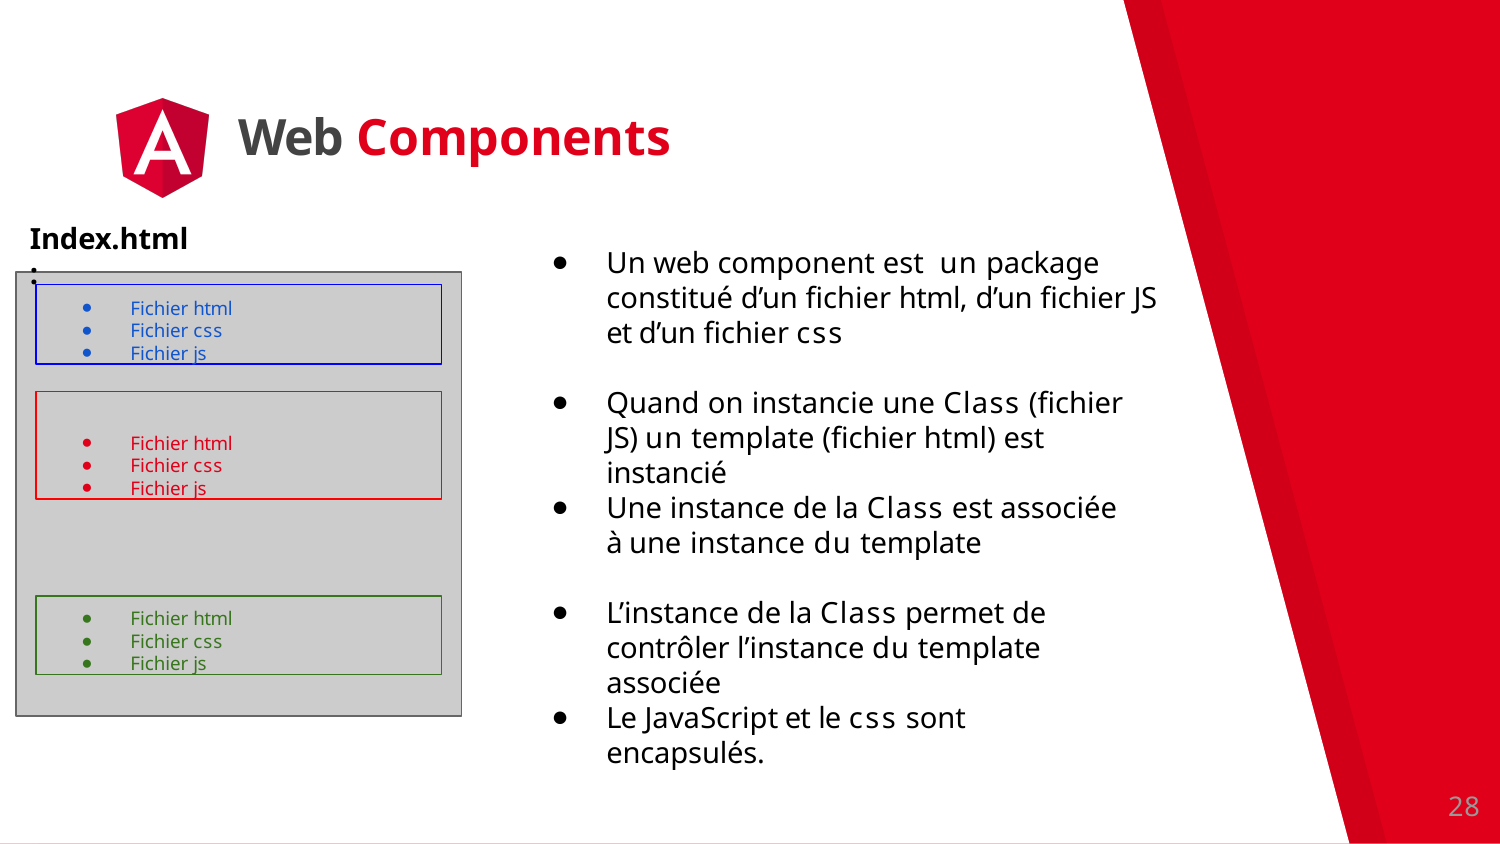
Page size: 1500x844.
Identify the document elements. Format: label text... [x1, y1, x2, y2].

slide_number 22 [1431, 794, 1488, 844]
text_box Une instance de la Class est associée à une instance du template [549, 487, 1128, 560]
text_box Un web component est un package constitué d’un ﬁchier html, d’un ﬁchier JS et d’un ﬁchier css [549, 242, 1165, 349]
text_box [14, 83, 463, 718]
text_box Le JavaScript et le css sont encapsulés. [549, 697, 1129, 770]
title Web Components [55, 27, 1120, 247]
text_box L’instance de la Class permet de contrôler l’instance du template associée [549, 592, 1163, 699]
text_box Quand on instancie une Class (ﬁchier JS) un template (ﬁchier html) est instancié [549, 382, 1155, 489]
